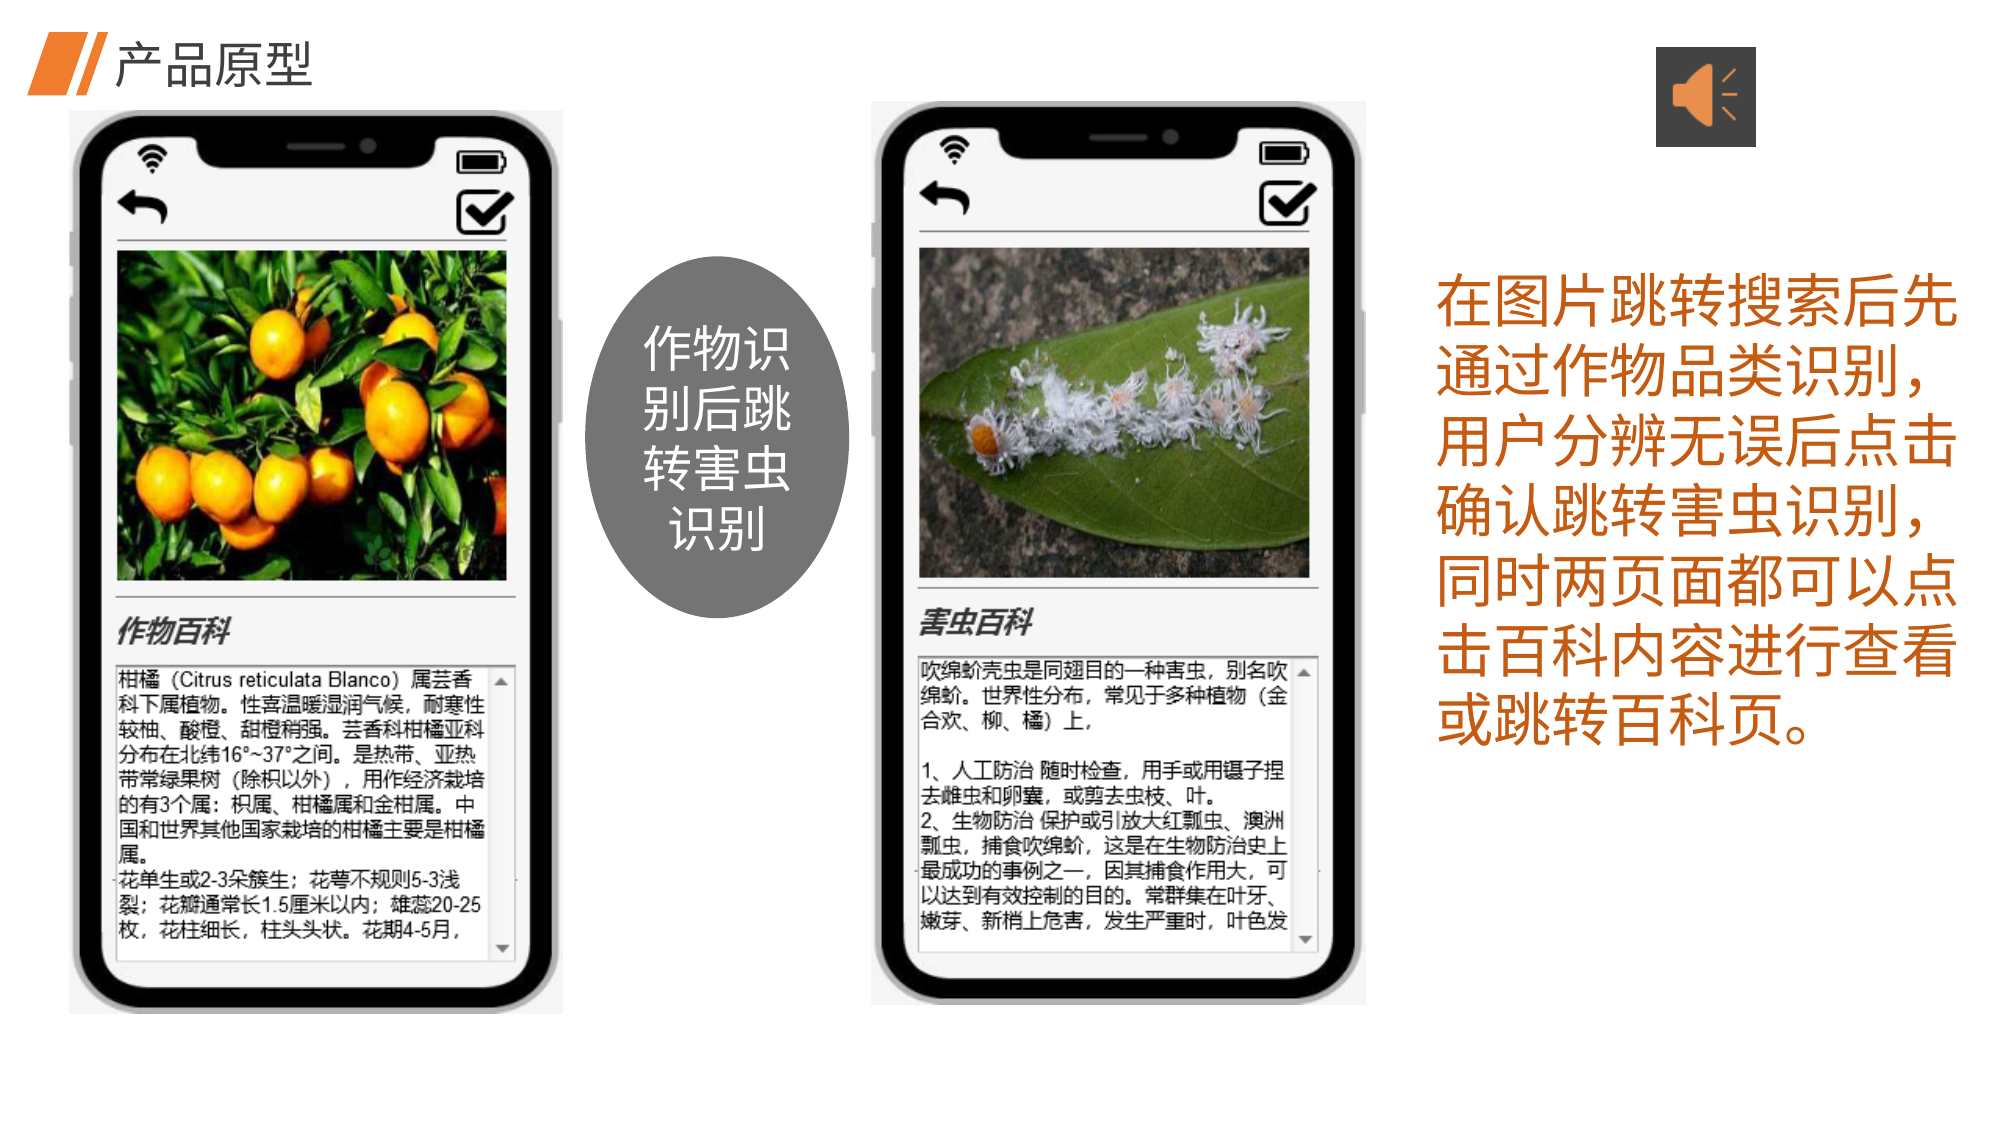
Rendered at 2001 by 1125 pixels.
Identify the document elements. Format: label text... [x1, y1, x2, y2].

text_box 作物识别后跳转害虫识别 [585, 256, 850, 619]
picture [69, 110, 563, 1015]
picture [871, 101, 1366, 1005]
title 产品原型 [99, 26, 474, 102]
text_box 在图片跳转搜索后先通过作物品类识别，用户分辨无误后点击确认跳转害虫识别，同时两页面都可以点击百科内容进行查看或跳转百科页。 [1420, 256, 1992, 761]
picture [1655, 46, 1757, 148]
